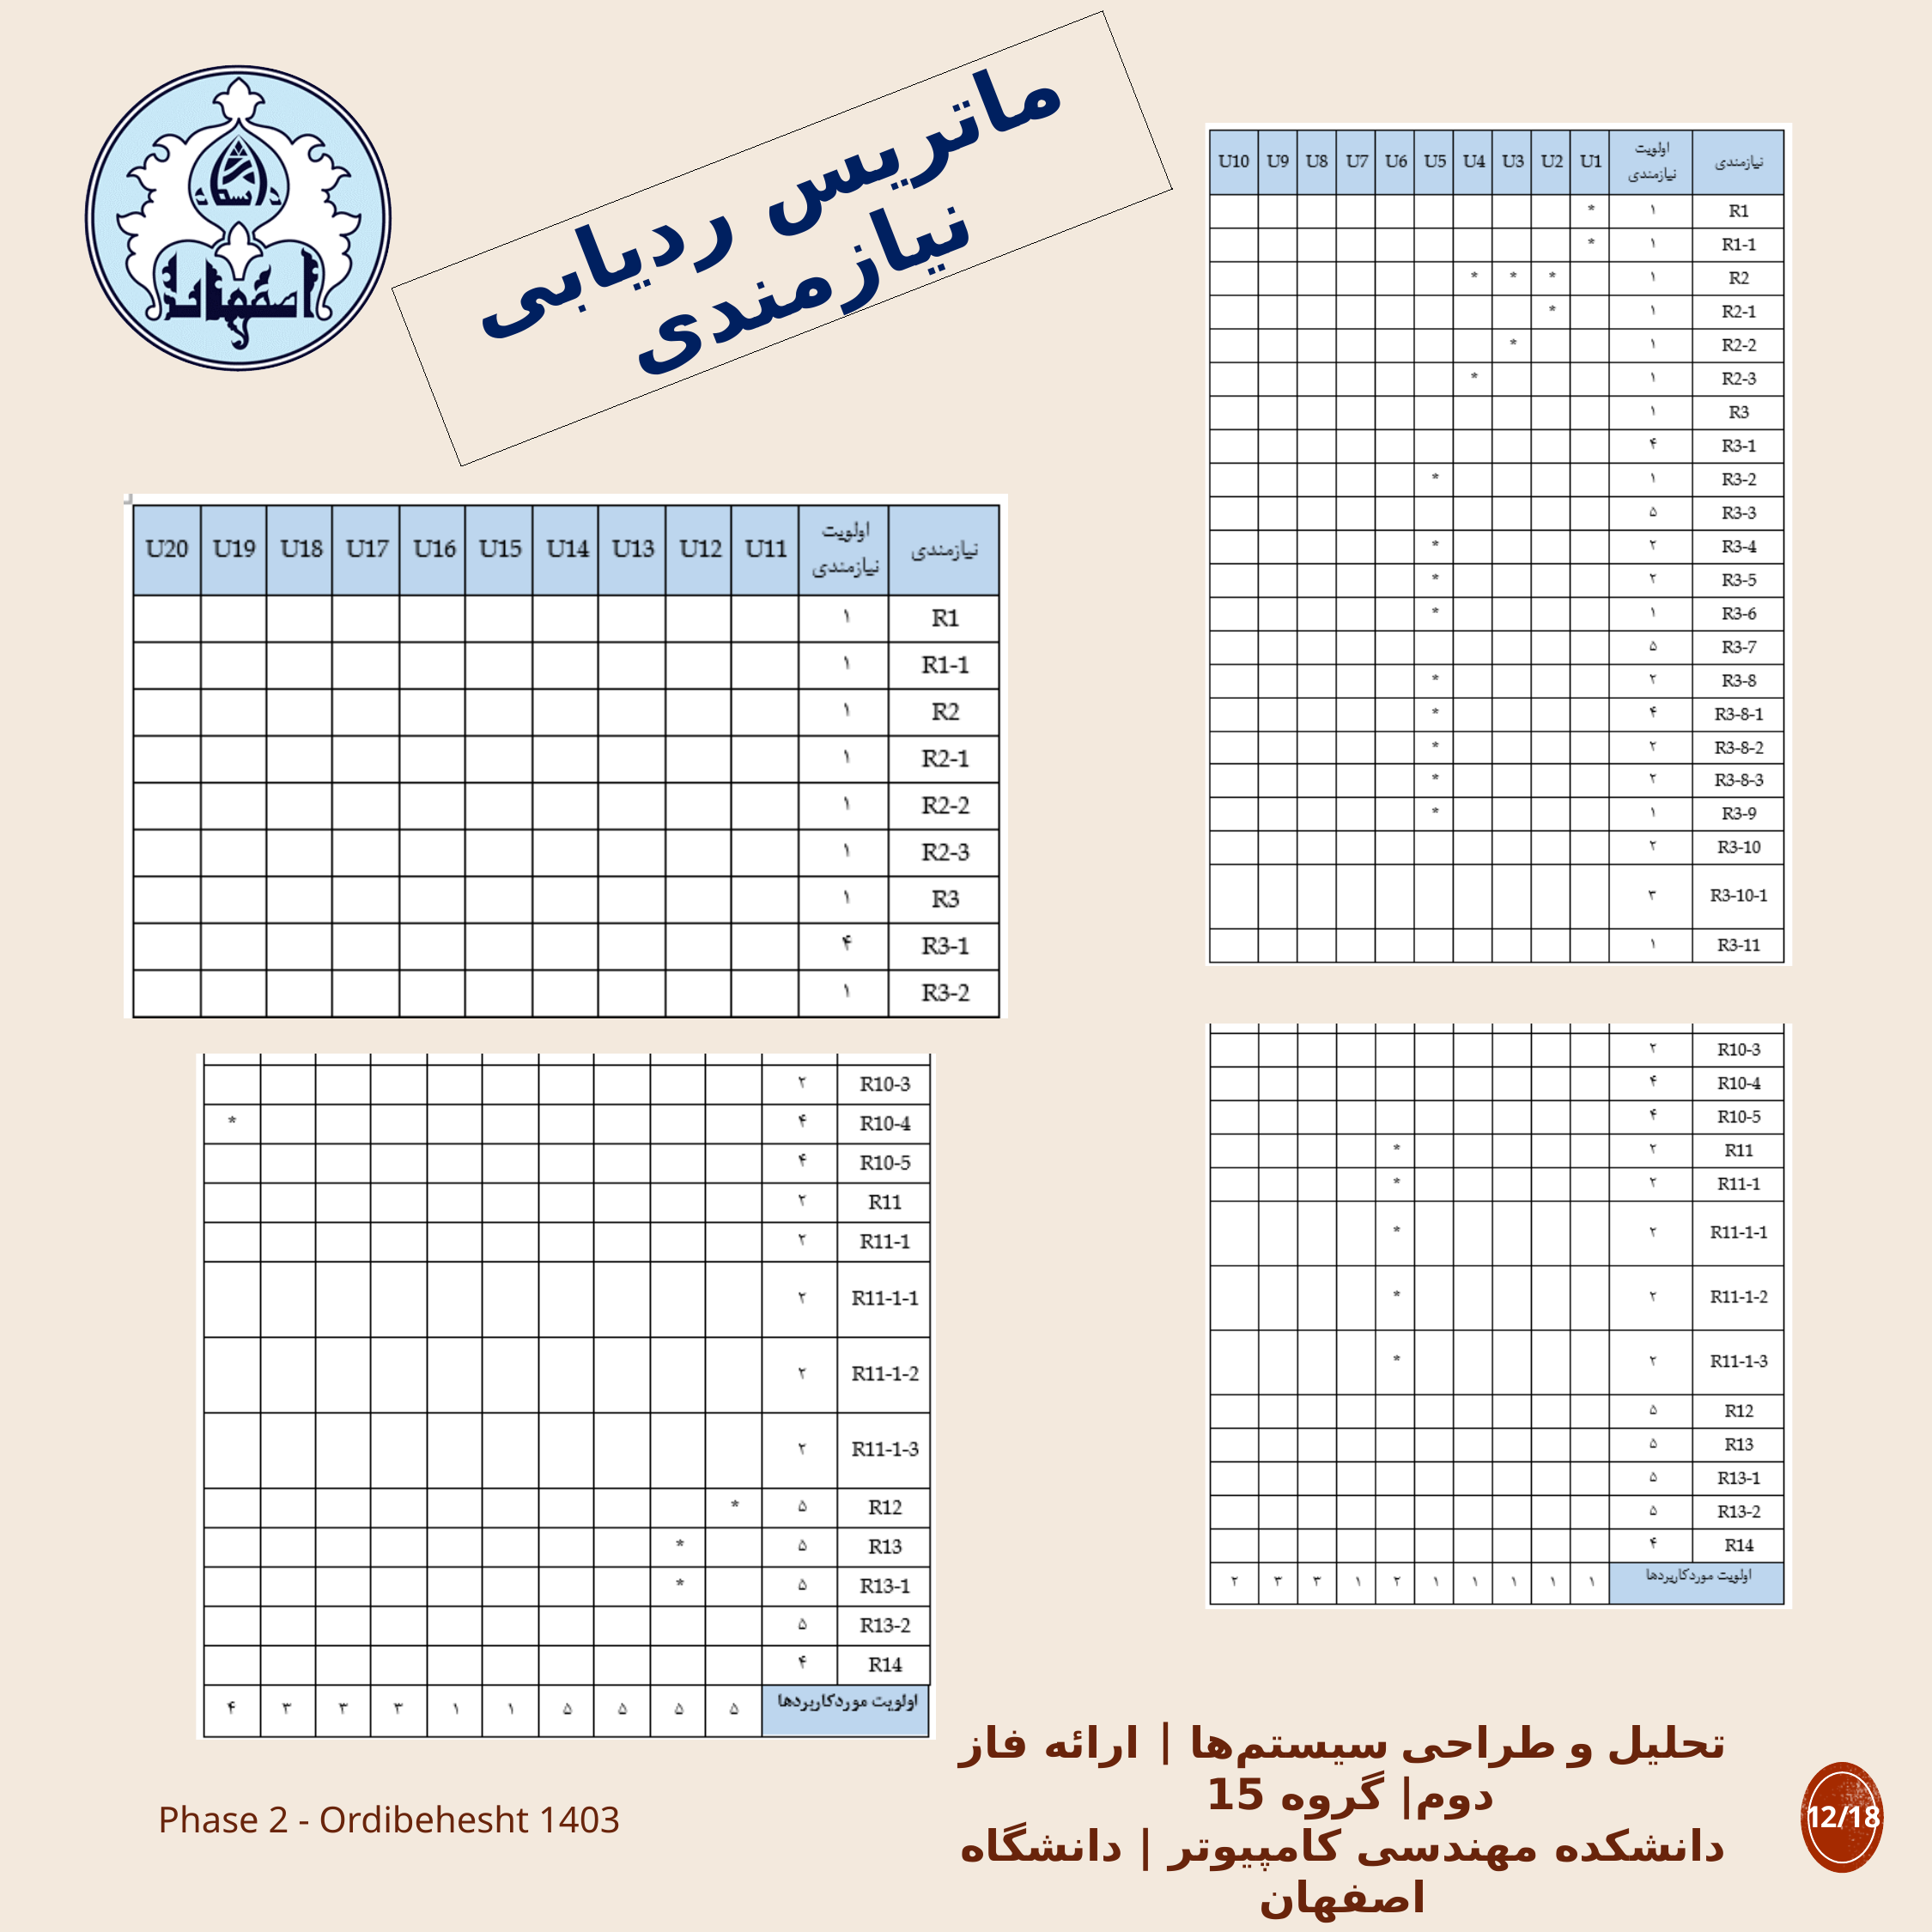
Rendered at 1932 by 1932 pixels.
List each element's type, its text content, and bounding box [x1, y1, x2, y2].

picture [196, 1054, 936, 1740]
footer Phase 2 - Ordibehesht 1403 [144, 1767, 902, 1870]
title ماتریس ردیابی نیازمندی [392, 10, 1173, 466]
picture [84, 64, 392, 372]
picture [124, 494, 1008, 1018]
picture [1205, 123, 1793, 966]
slide_number 12/18 [1792, 1767, 1894, 1870]
picture [1205, 1024, 1793, 1609]
slide_number تحلیل و طراحی سیستم‌ها | ارائه فاز دوم| گروه 15 دانشکده مهندسی کامپیوتر | دانشگاه اصفهان [902, 1767, 1785, 1870]
